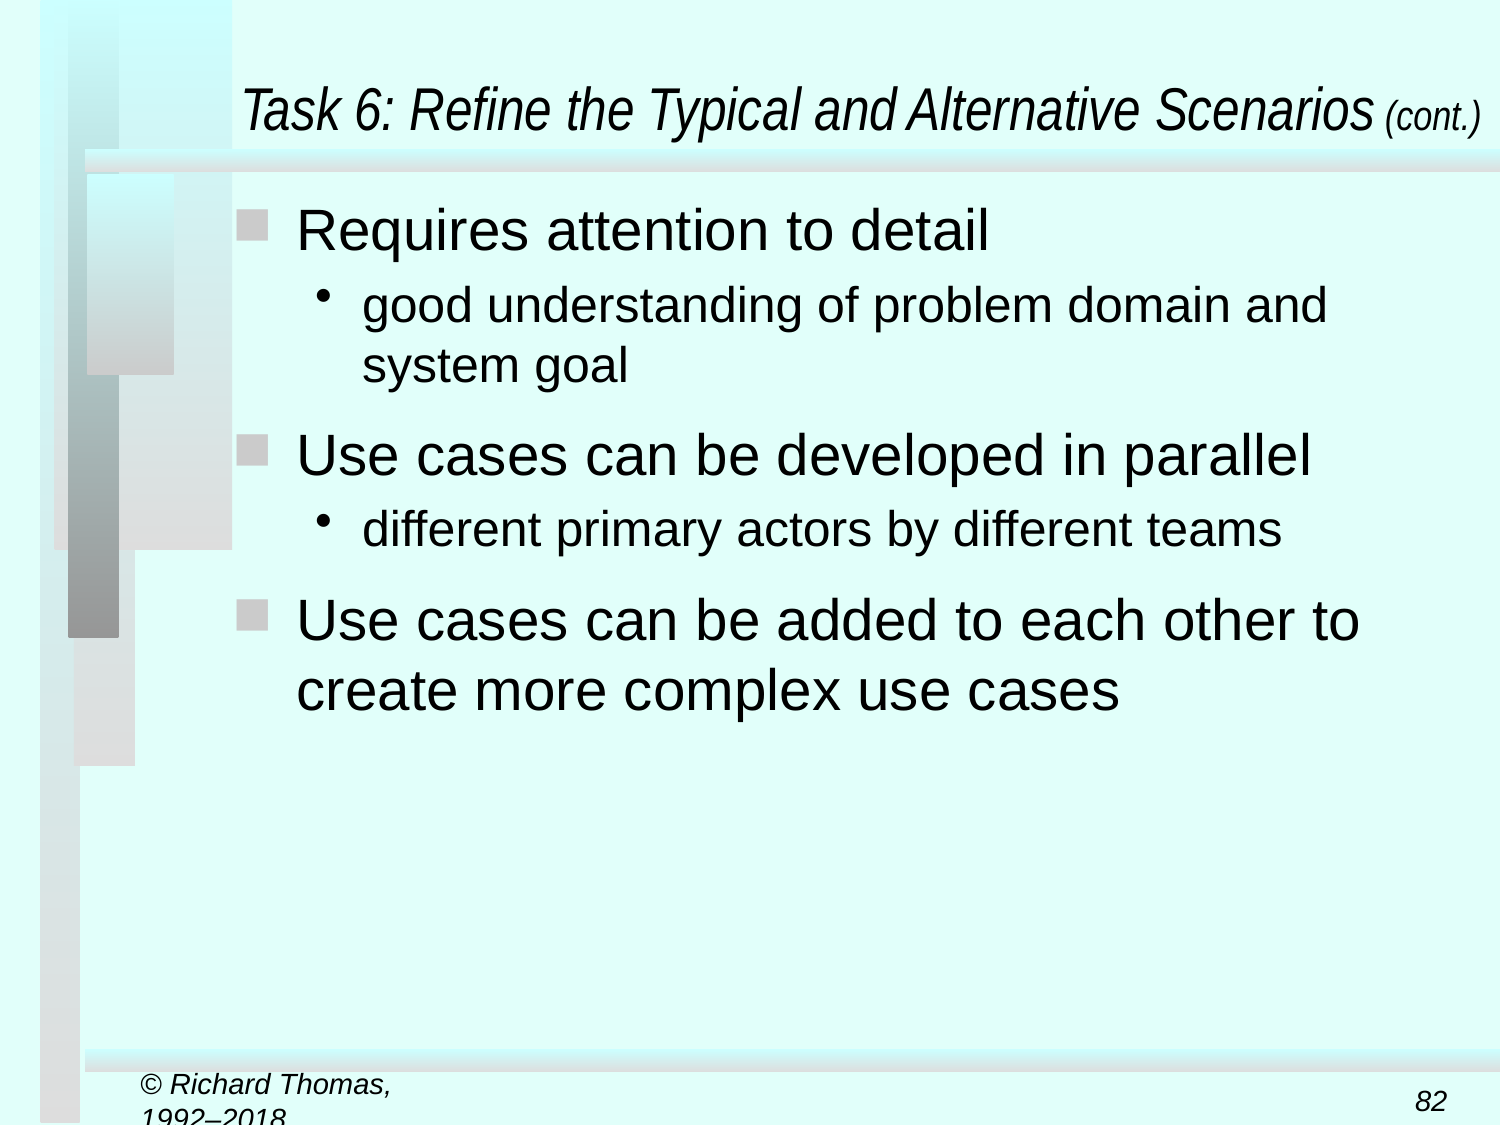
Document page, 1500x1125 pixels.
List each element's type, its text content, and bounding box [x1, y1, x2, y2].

title Task 6: Refine the Typical and Alternative Scenarios (cont.) [225, 0, 1500, 150]
list Requires attention to detail good understanding of problem domain and system goal Use cases can be developed in parallel different primary actors by different teams Use cases can be added to each other to create more complex use cases [225, 184, 1447, 978]
slide_number © Richard Thomas, 1992–2018 [125, 1074, 438, 1125]
slide_number 82 [1387, 1074, 1463, 1125]
